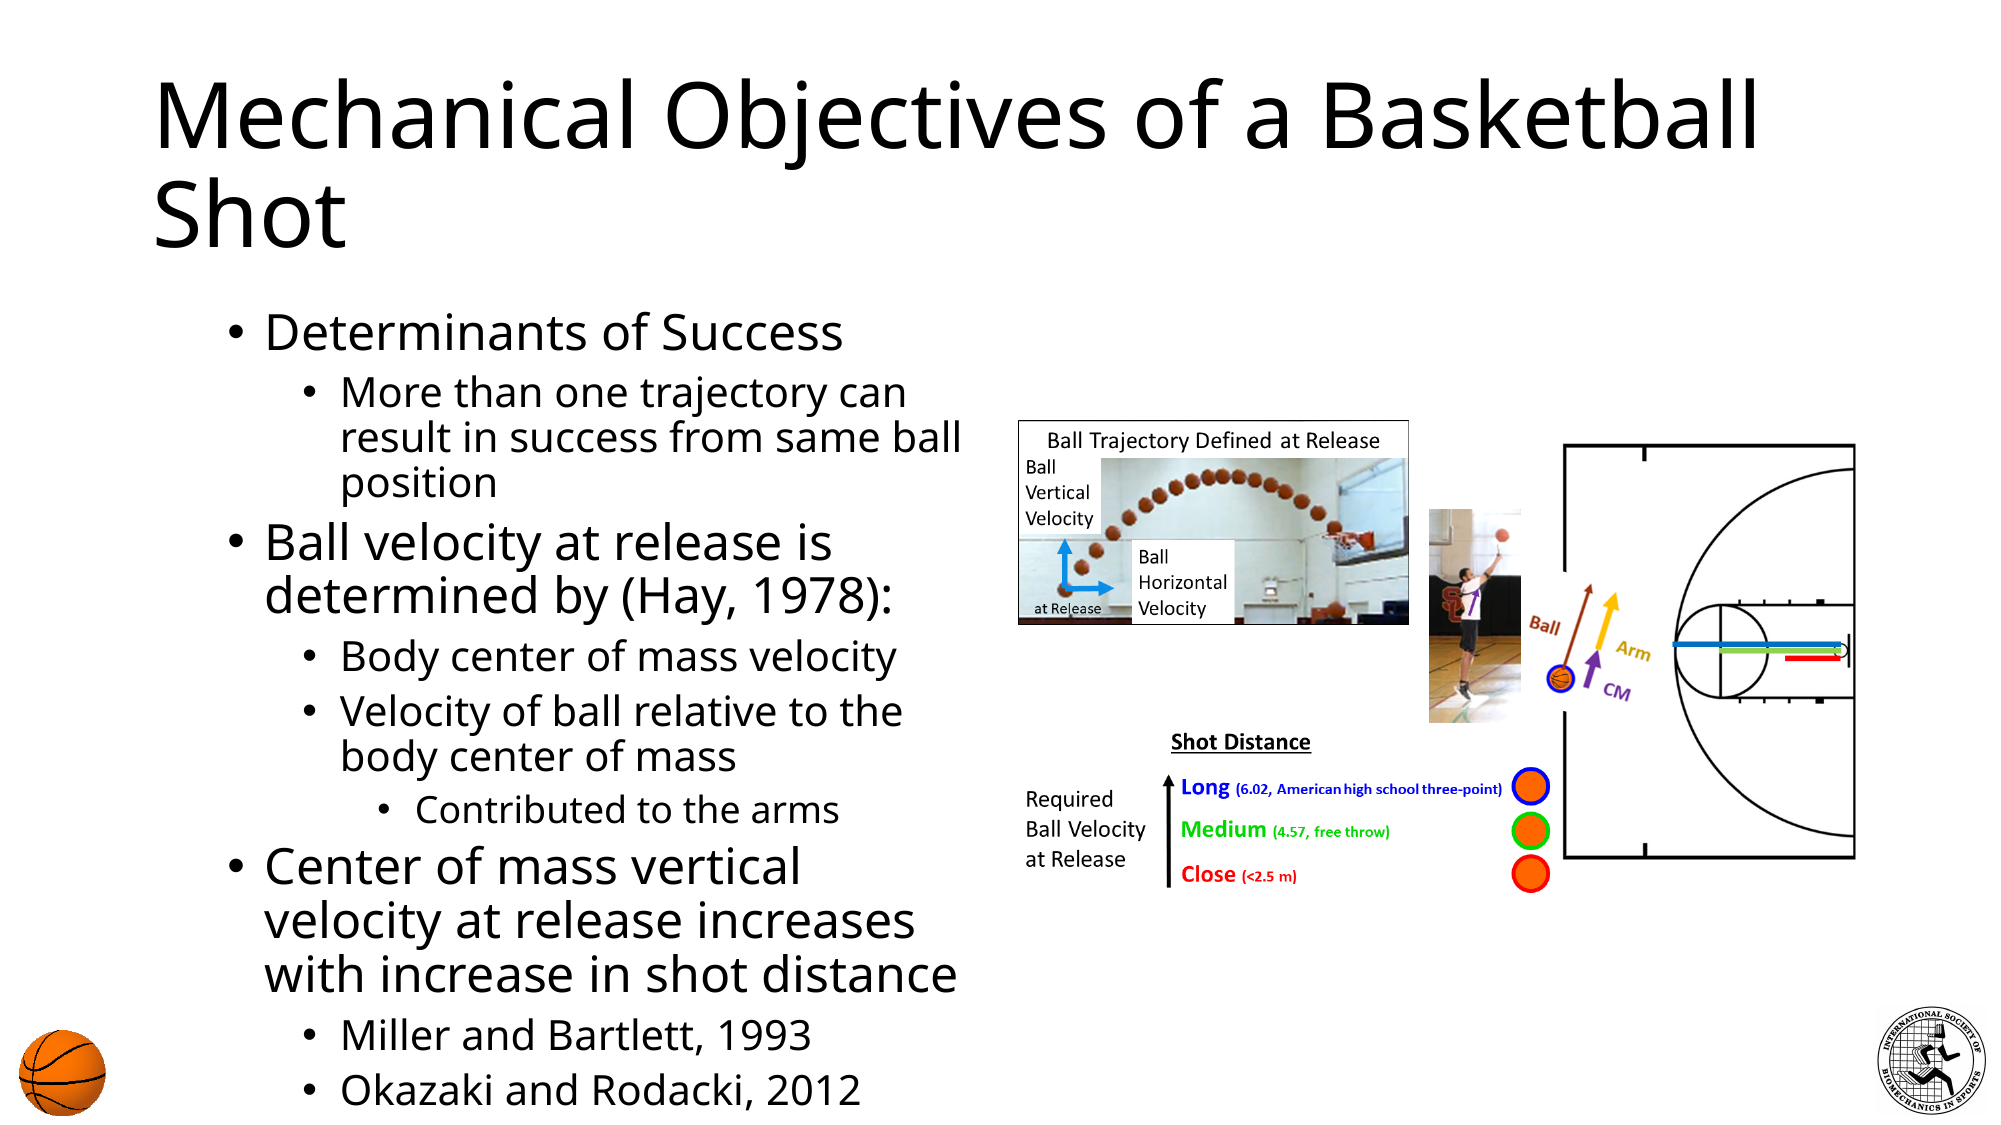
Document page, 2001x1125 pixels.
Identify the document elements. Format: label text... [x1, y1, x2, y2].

title Mechanical Objectives of a Basketball Shot [137, 59, 1863, 278]
picture [1875, 1004, 1988, 1116]
list Determinants of Success More than one trajectory can result in success from same ball position Ball velocity at release is determined by (Hay, 1978): Body center of mass velocity Velocity of ball relative to the body center of mass Contributed to the arms Center of mass vertical velocity at release increases with increase in shot distance Miller and Bartlett, 1993 Okazaki and Rodacki, 2012 [137, 299, 988, 1014]
picture [1012, 414, 1863, 894]
picture [19, 1030, 106, 1116]
